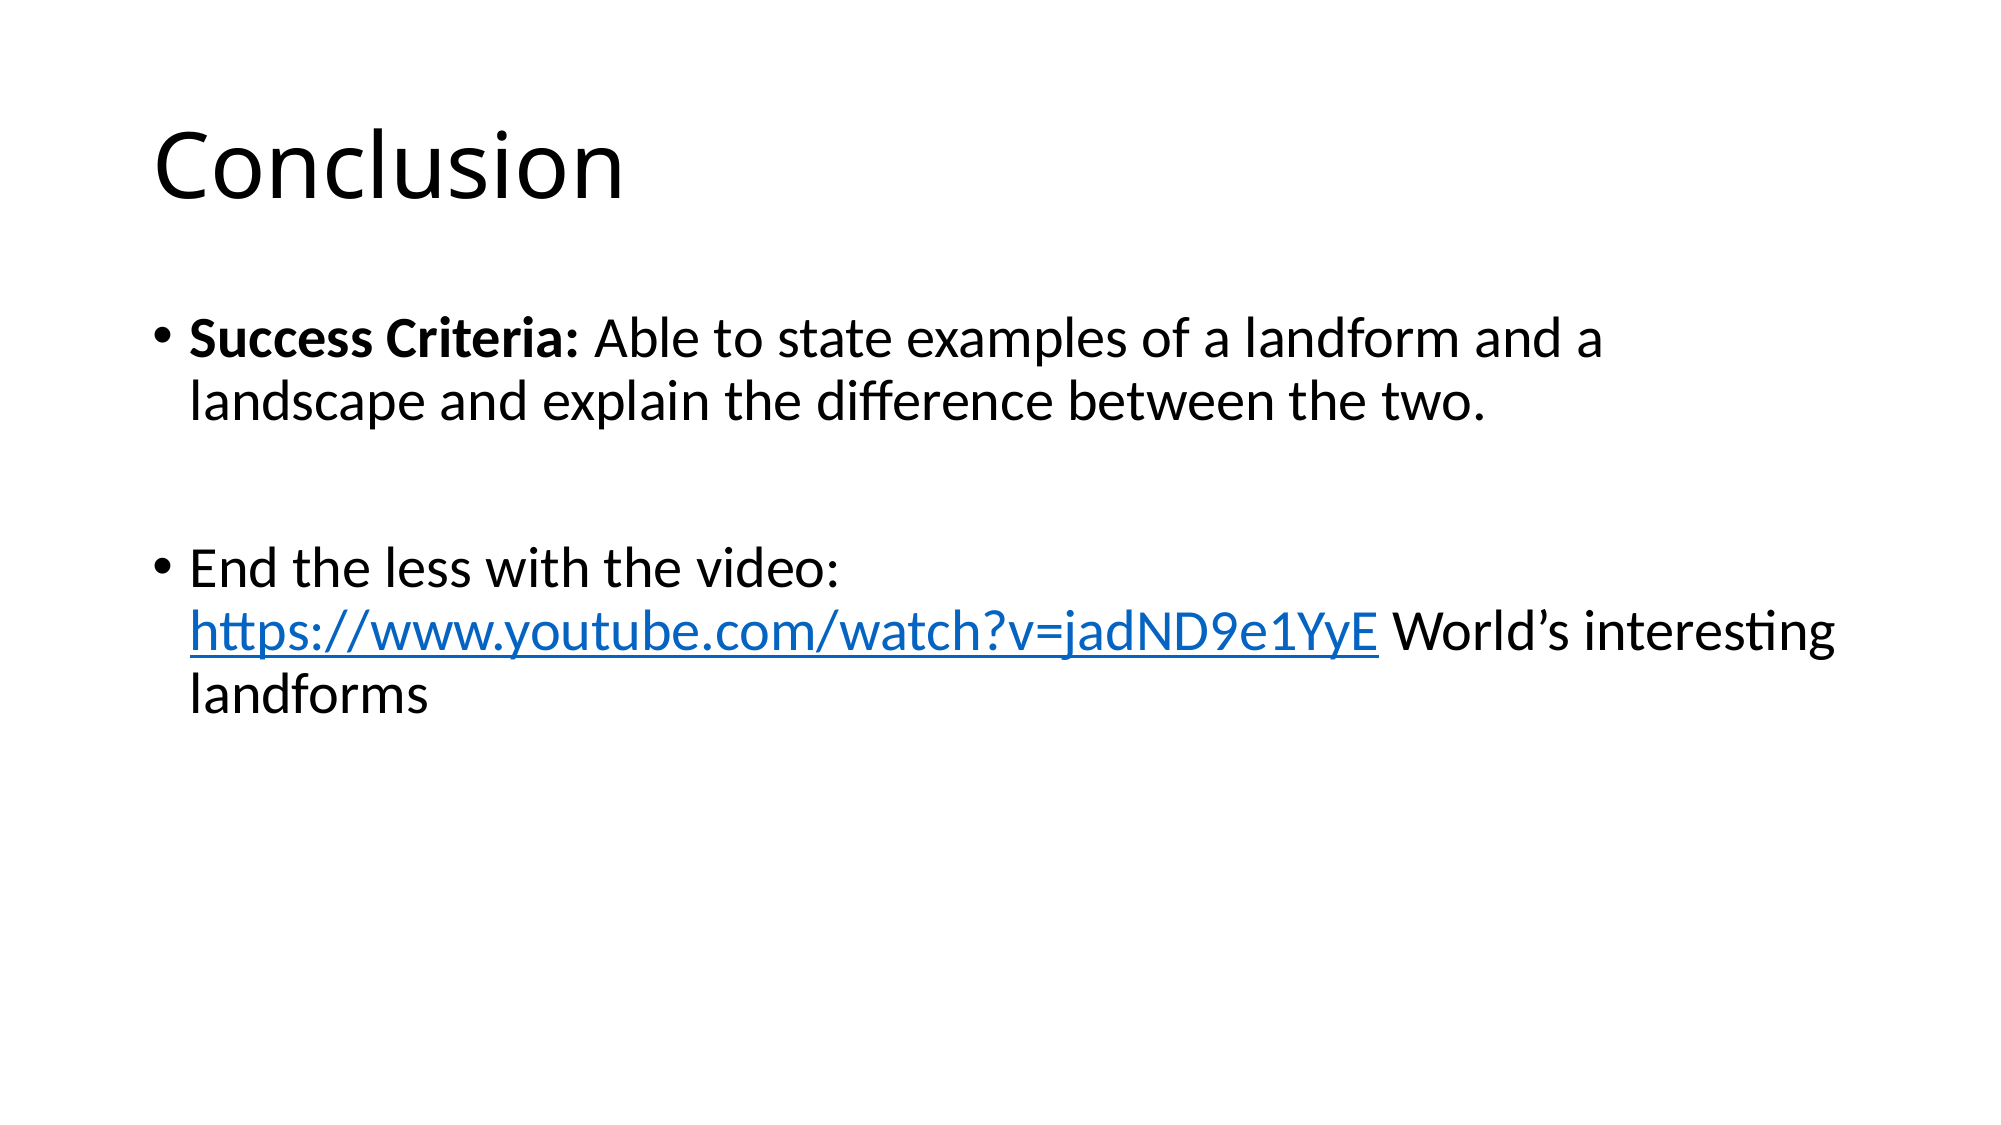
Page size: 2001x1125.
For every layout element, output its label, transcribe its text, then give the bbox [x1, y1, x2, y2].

title Conclusion [137, 59, 1863, 278]
list Success Criteria: Able to state examples of a landform and a landscape and explain the difference between the two. End the less with the video: https://www.youtube.com/watch?v=jadND9e1YyE World’s interesting landforms [137, 299, 1863, 1014]
